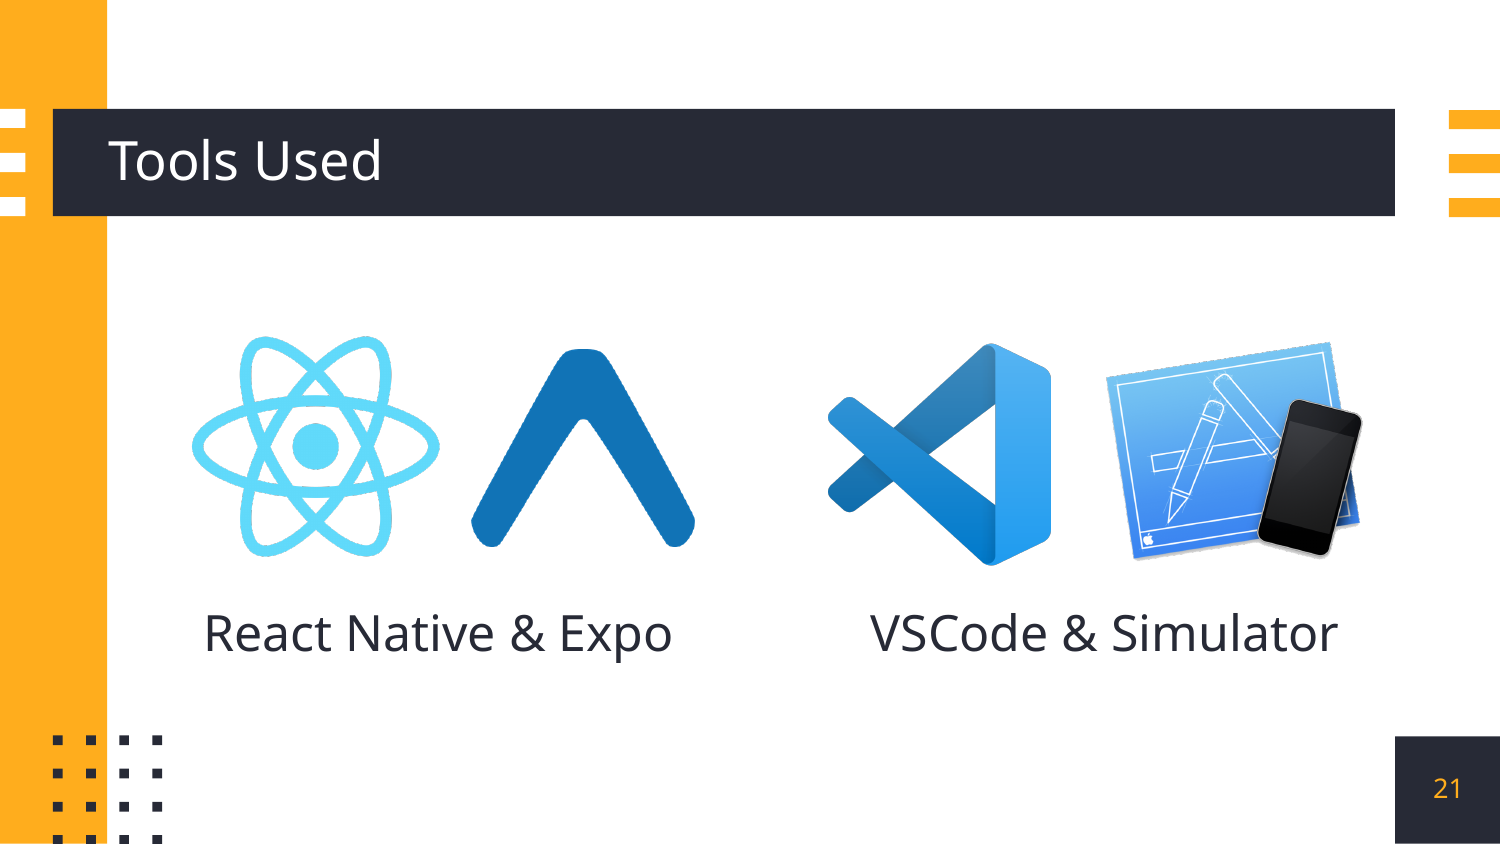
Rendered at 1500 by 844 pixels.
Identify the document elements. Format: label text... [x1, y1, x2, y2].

text_box React Native & Expo [178, 579, 699, 676]
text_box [827, 319, 1383, 578]
title Tools Used [108, 108, 1396, 217]
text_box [172, 319, 695, 578]
slide_number 21 [1395, 736, 1500, 844]
text_box VSCode & Simulator [845, 586, 1365, 676]
